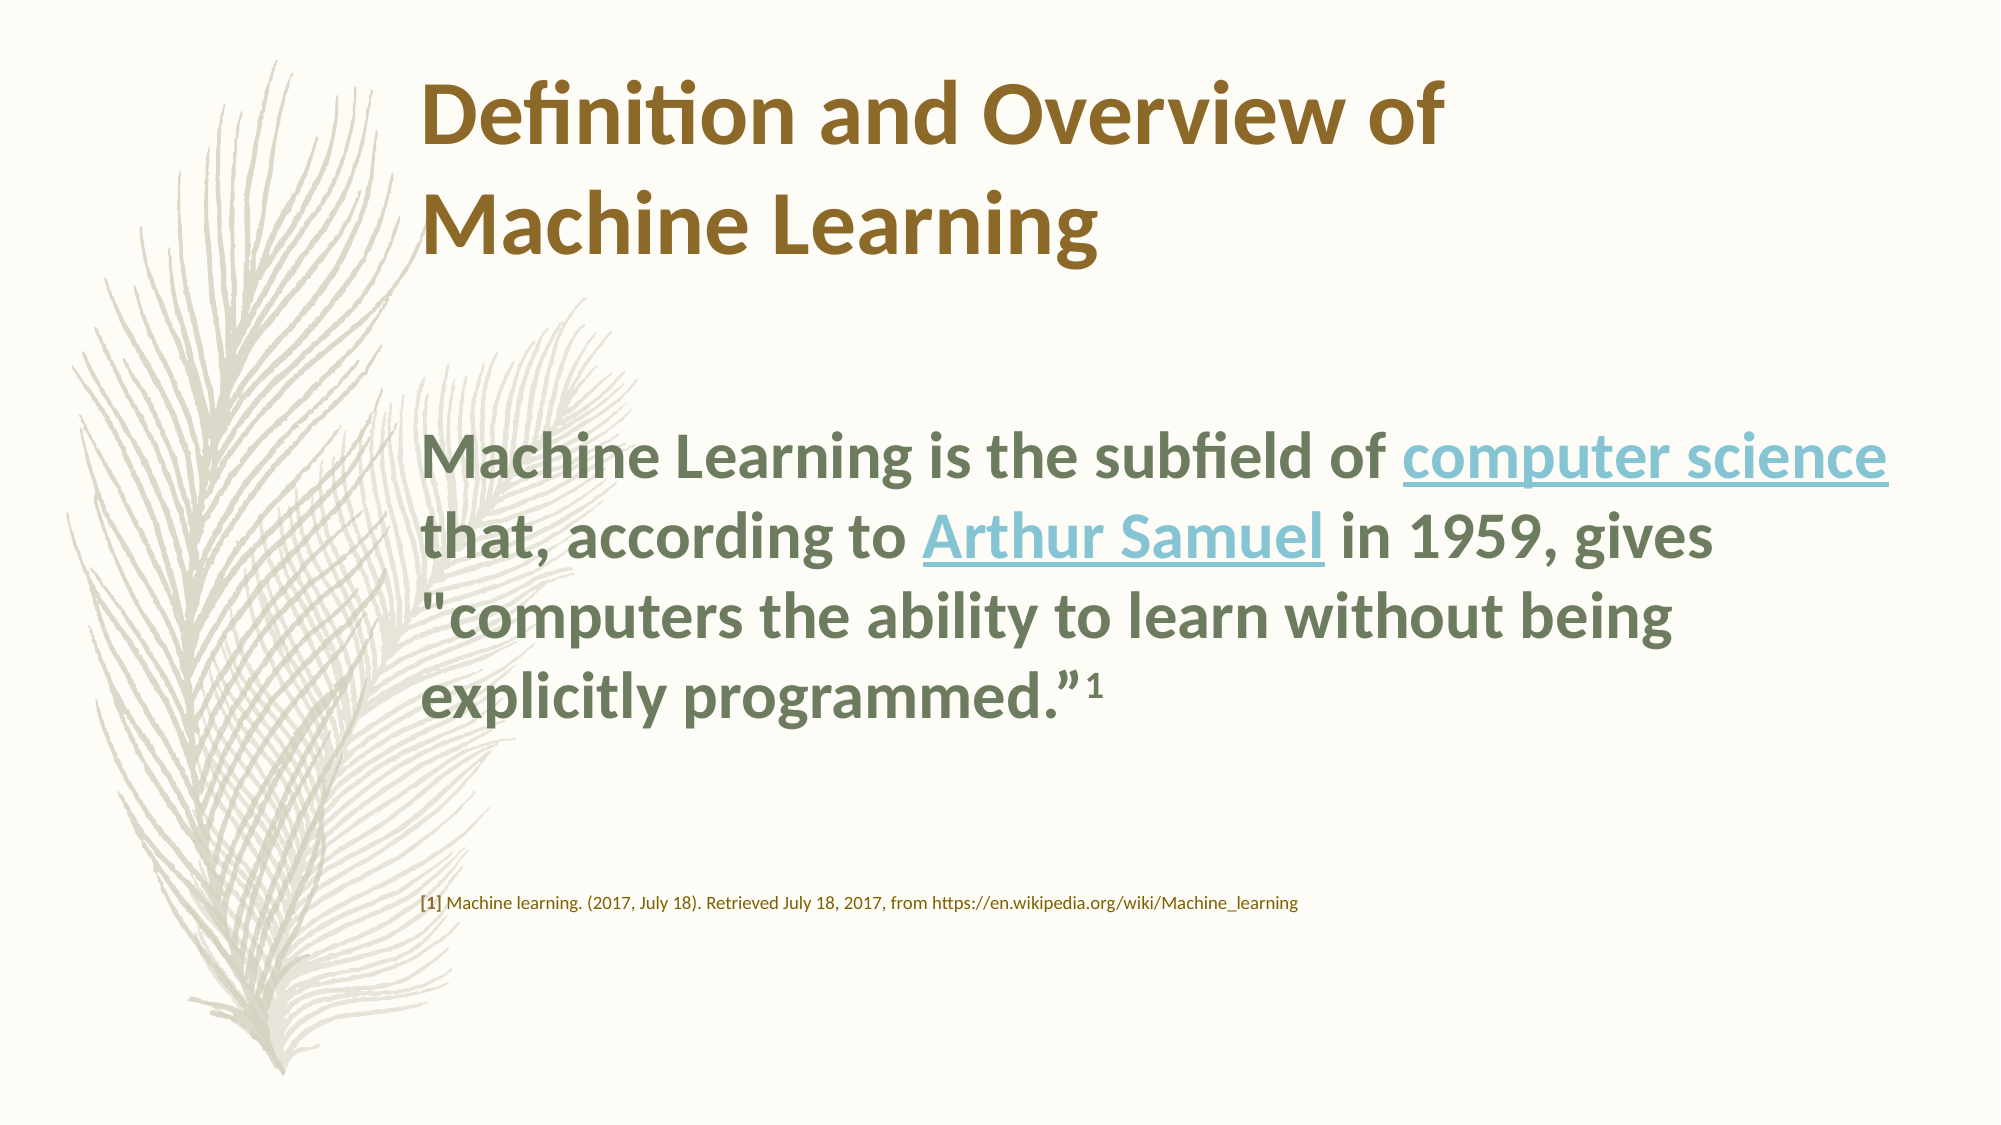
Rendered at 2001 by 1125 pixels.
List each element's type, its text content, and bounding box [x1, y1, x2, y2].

text_box Definition and Overview of Machine Learning [405, 45, 1764, 283]
text_box Machine Learning is the subfield of computer science that, according to Arthur Samuel in 1959, gives "computers the ability to learn without being explicitly programmed.”1 [1] Machine learning. (2017, July 18). Retrieved July 18, 2017, from https://en.wikipedia.org/wiki/Machine_learning [405, 404, 1948, 921]
